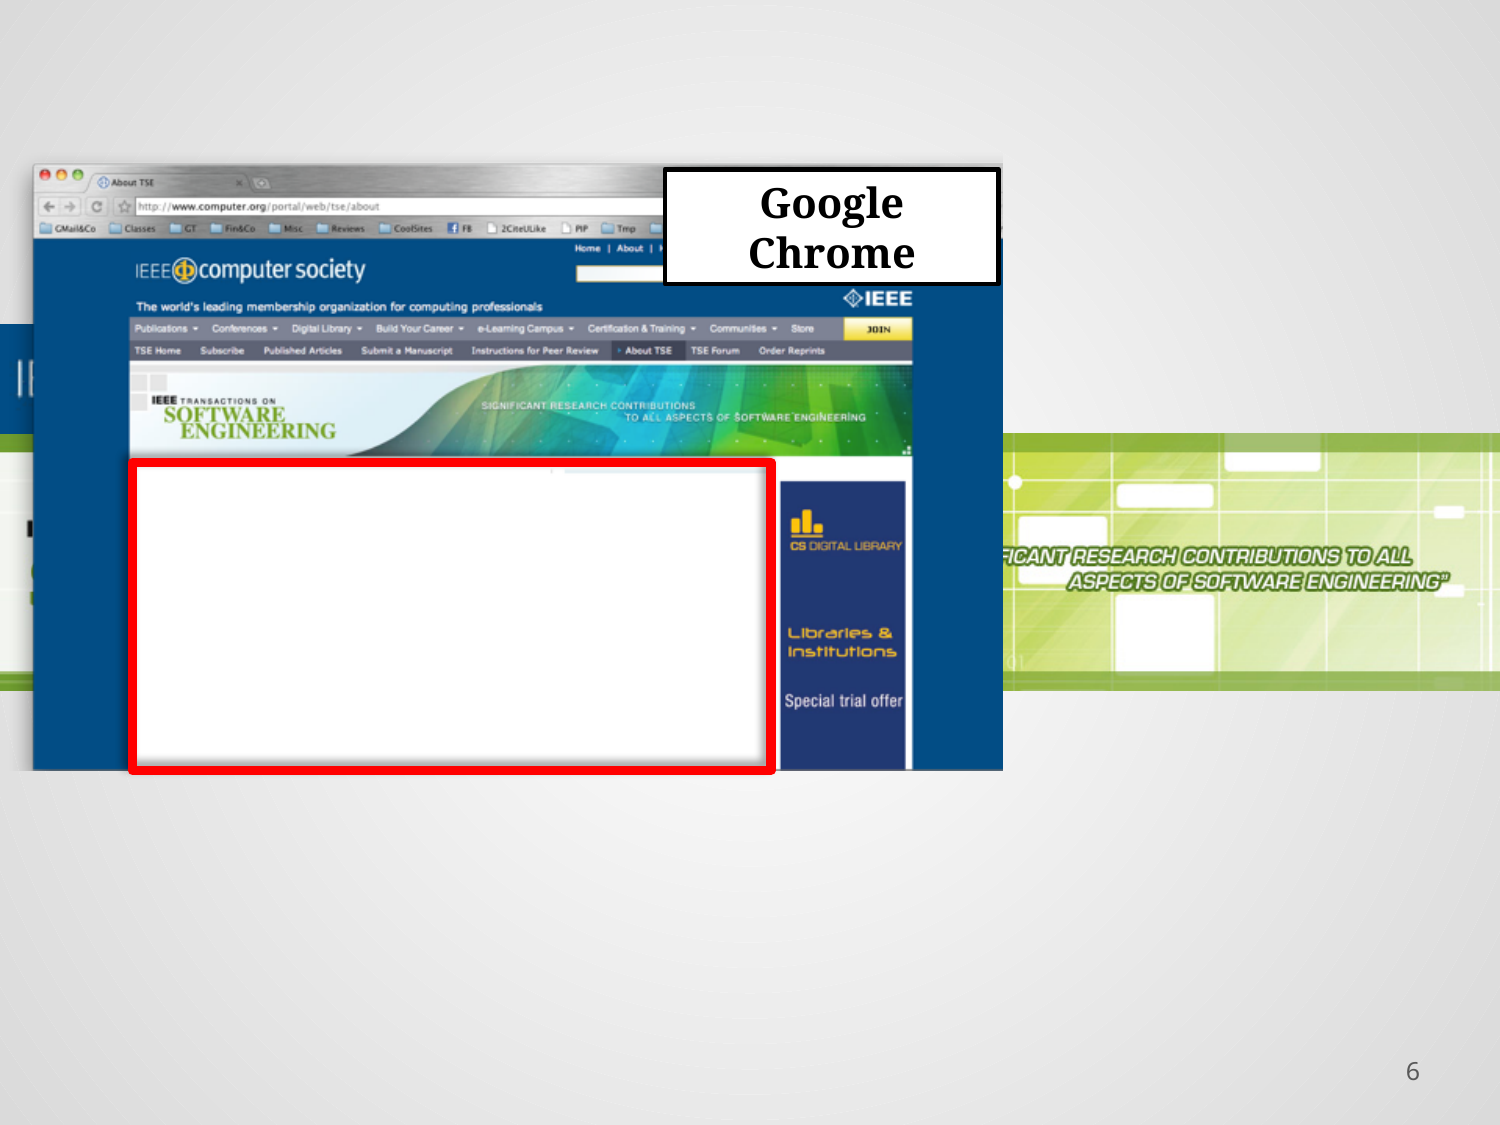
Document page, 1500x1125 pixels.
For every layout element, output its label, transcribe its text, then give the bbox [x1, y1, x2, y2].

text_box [2, 144, 1003, 771]
slide_number 6 [1401, 1042, 1494, 1103]
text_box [1009, 324, 1500, 692]
